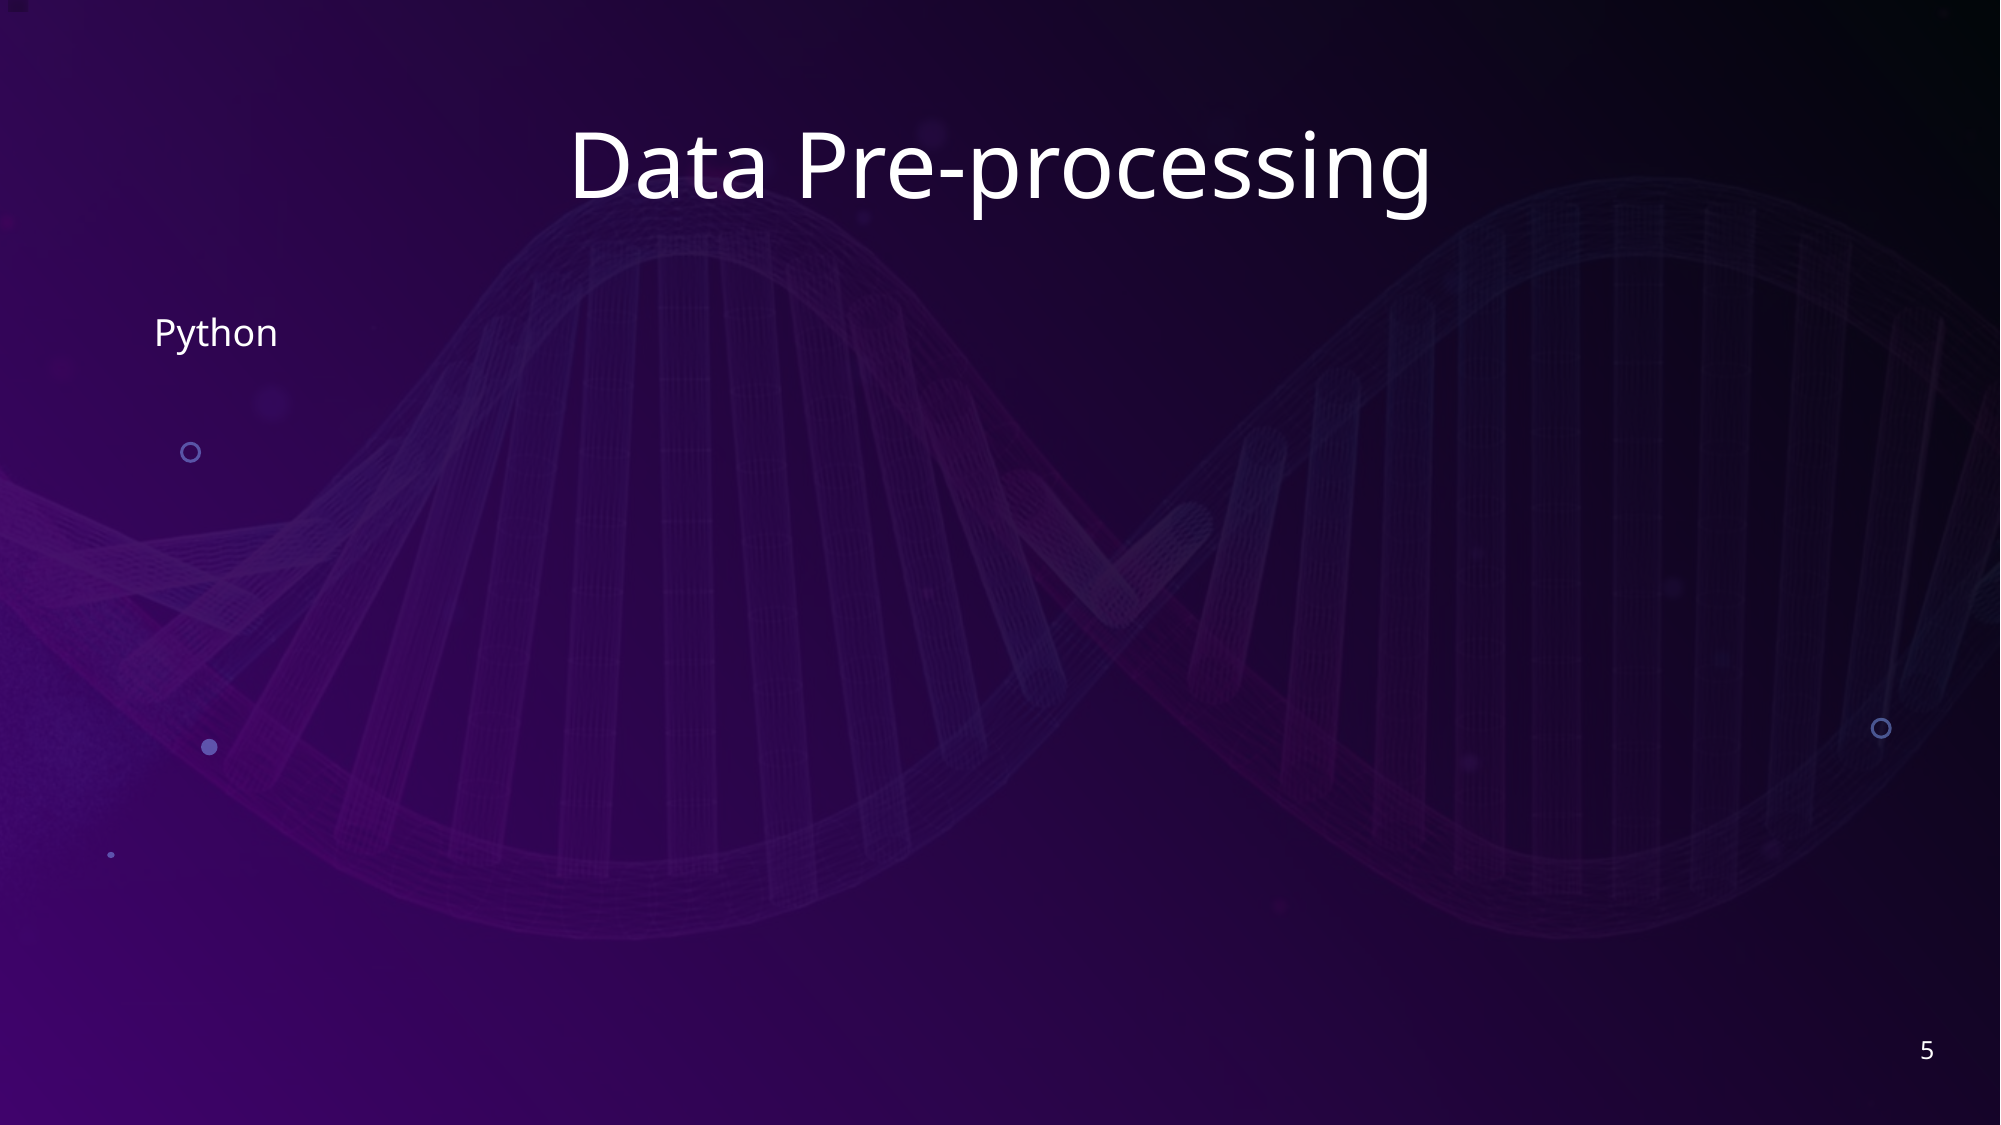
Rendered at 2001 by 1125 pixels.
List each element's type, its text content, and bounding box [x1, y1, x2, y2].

slide_number 5 [1499, 1021, 1950, 1082]
title Data Pre-processing [139, 59, 1865, 278]
text_box Python [139, 301, 1718, 497]
